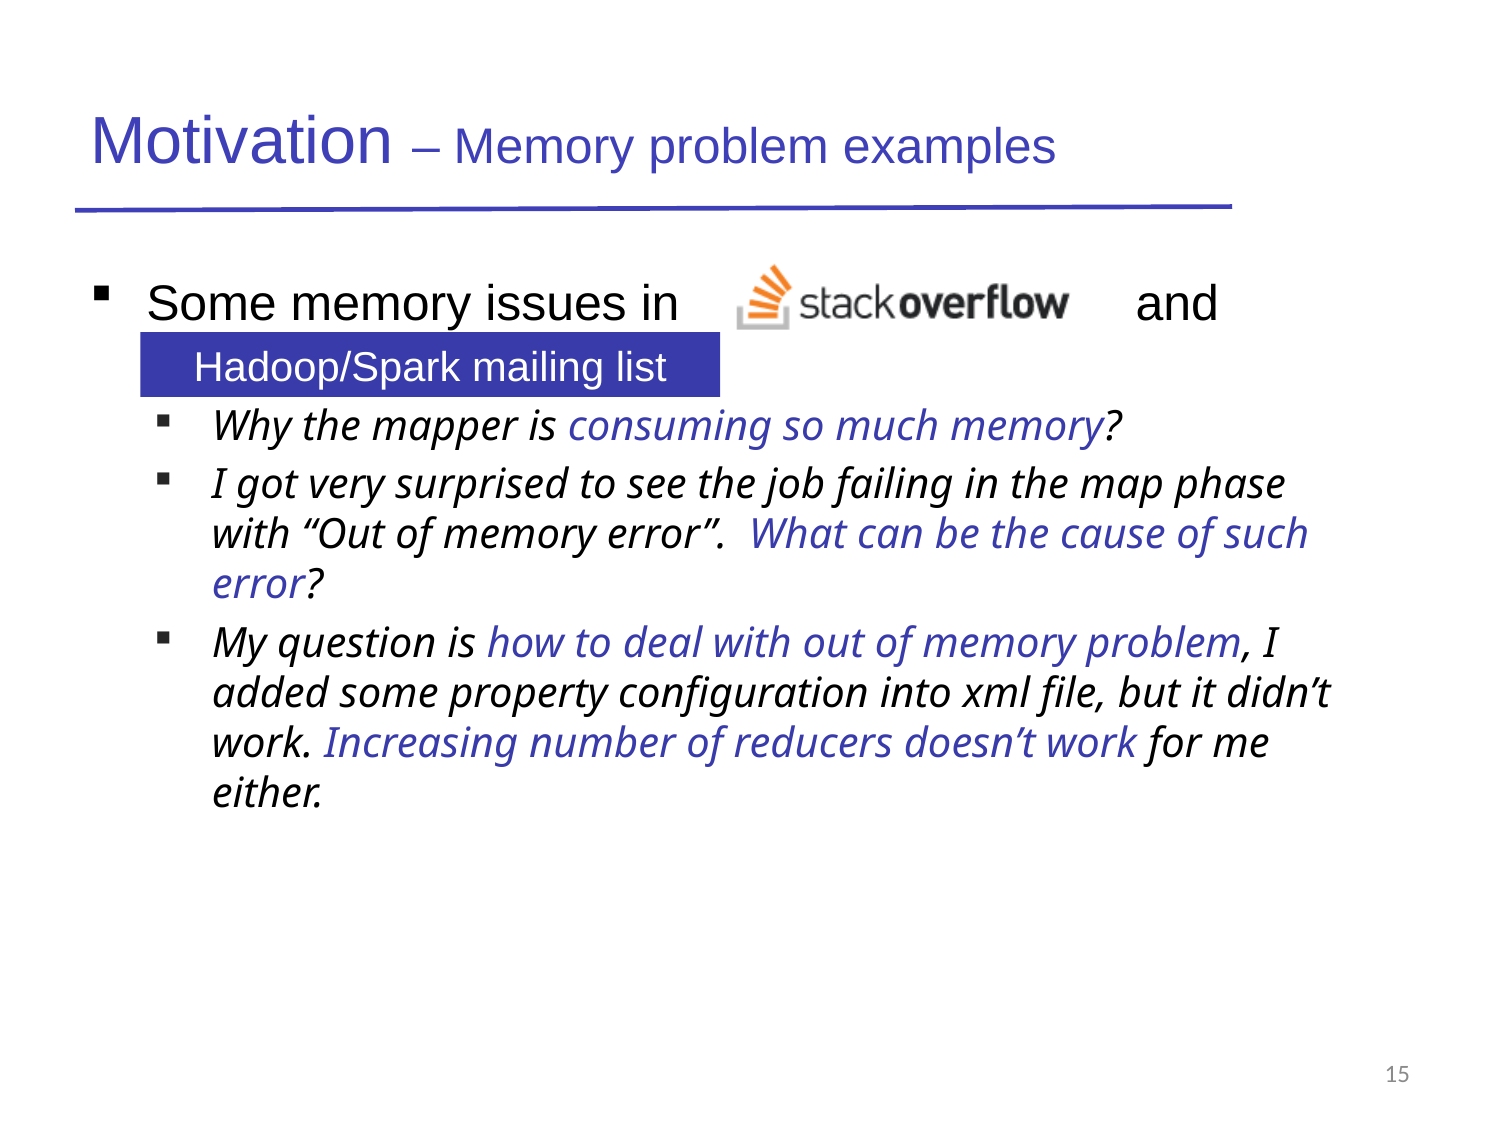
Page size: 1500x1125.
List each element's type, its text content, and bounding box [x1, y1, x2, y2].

text_box Hadoop/Spark mailing list [140, 332, 721, 397]
list Some memory issues in StackOverflow.com and Hadoop/Spark mailing list Why the mapper is consuming so much memory? I got very surprised to see the job failing in the map phase with “Out of memory error”. What can be the cause of such error? My question is how to deal with out of memory problem, I added some property configuration into xml file, but it didn’t work. Increasing number of reducers doesn’t work for me either. [75, 262, 1381, 1005]
picture [686, 257, 1127, 339]
title Motivation – Memory problem examples [75, 67, 1425, 207]
slide_number 15 [1074, 1042, 1425, 1103]
